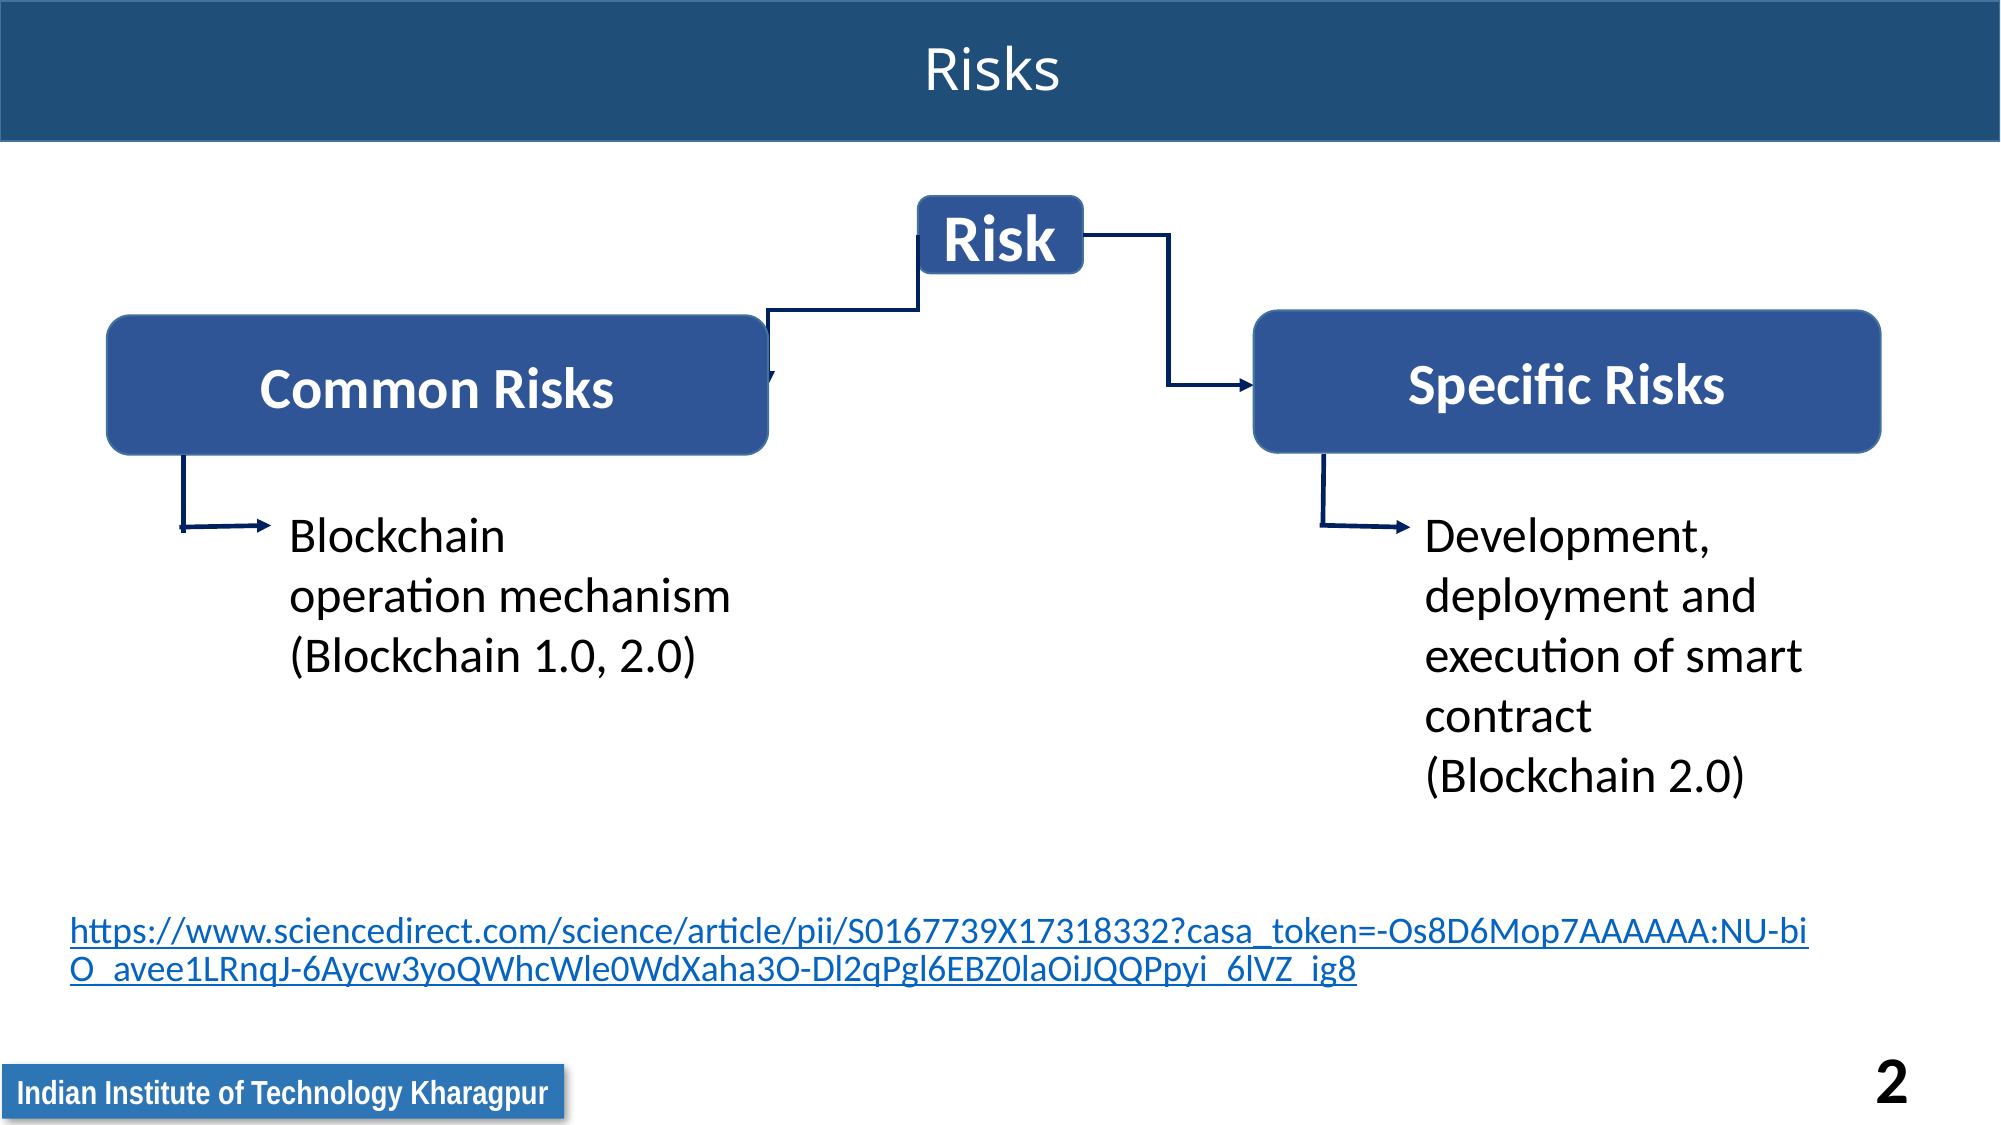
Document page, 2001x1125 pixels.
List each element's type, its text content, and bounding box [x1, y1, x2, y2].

text_box Specific Risks [1252, 309, 1882, 454]
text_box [1083, 235, 1254, 386]
text_box Risk [916, 195, 1084, 275]
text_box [1319, 453, 1901, 813]
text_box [767, 235, 918, 386]
text_box 2 [1860, 1029, 1991, 1125]
text_box Common Risks [105, 314, 770, 456]
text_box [179, 454, 853, 693]
title Risks [0, 1, 2000, 141]
text_box https://www.sciencedirect.com/science/article/pii/S0167739X17318332?casa_token=-Os8D6Mop7AAAAAA:NU-biO_avee1LRnqJ-6Aycw3yoQWhcWle0WdXaha3O-Dl2qPgl6EBZ0laOiJQQPpyi_6lVZ_ig8 [54, 898, 1838, 959]
